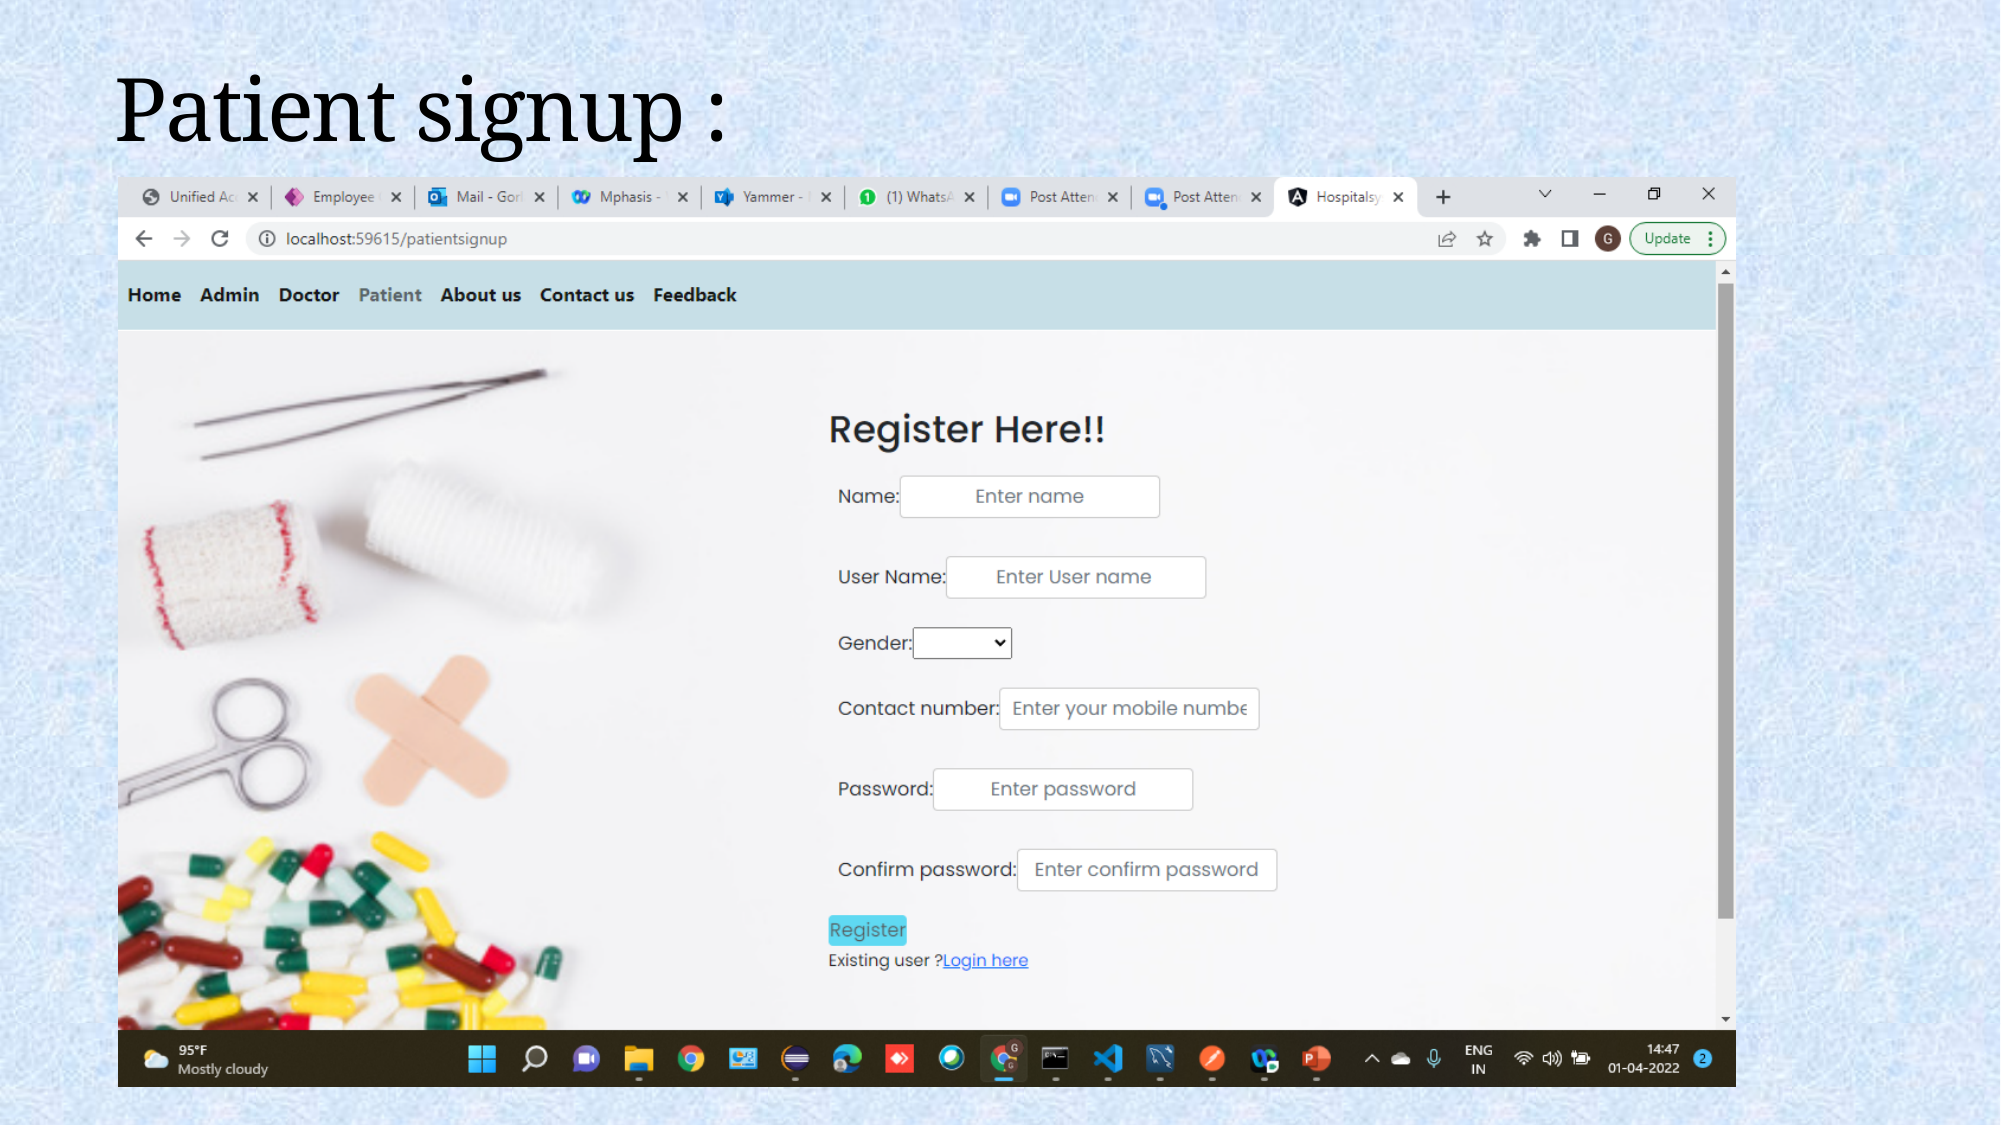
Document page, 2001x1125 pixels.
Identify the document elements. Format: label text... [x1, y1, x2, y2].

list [122, 181, 1731, 1084]
title Patient signup : [99, 0, 1900, 167]
picture [0, 0, 2001, 1125]
